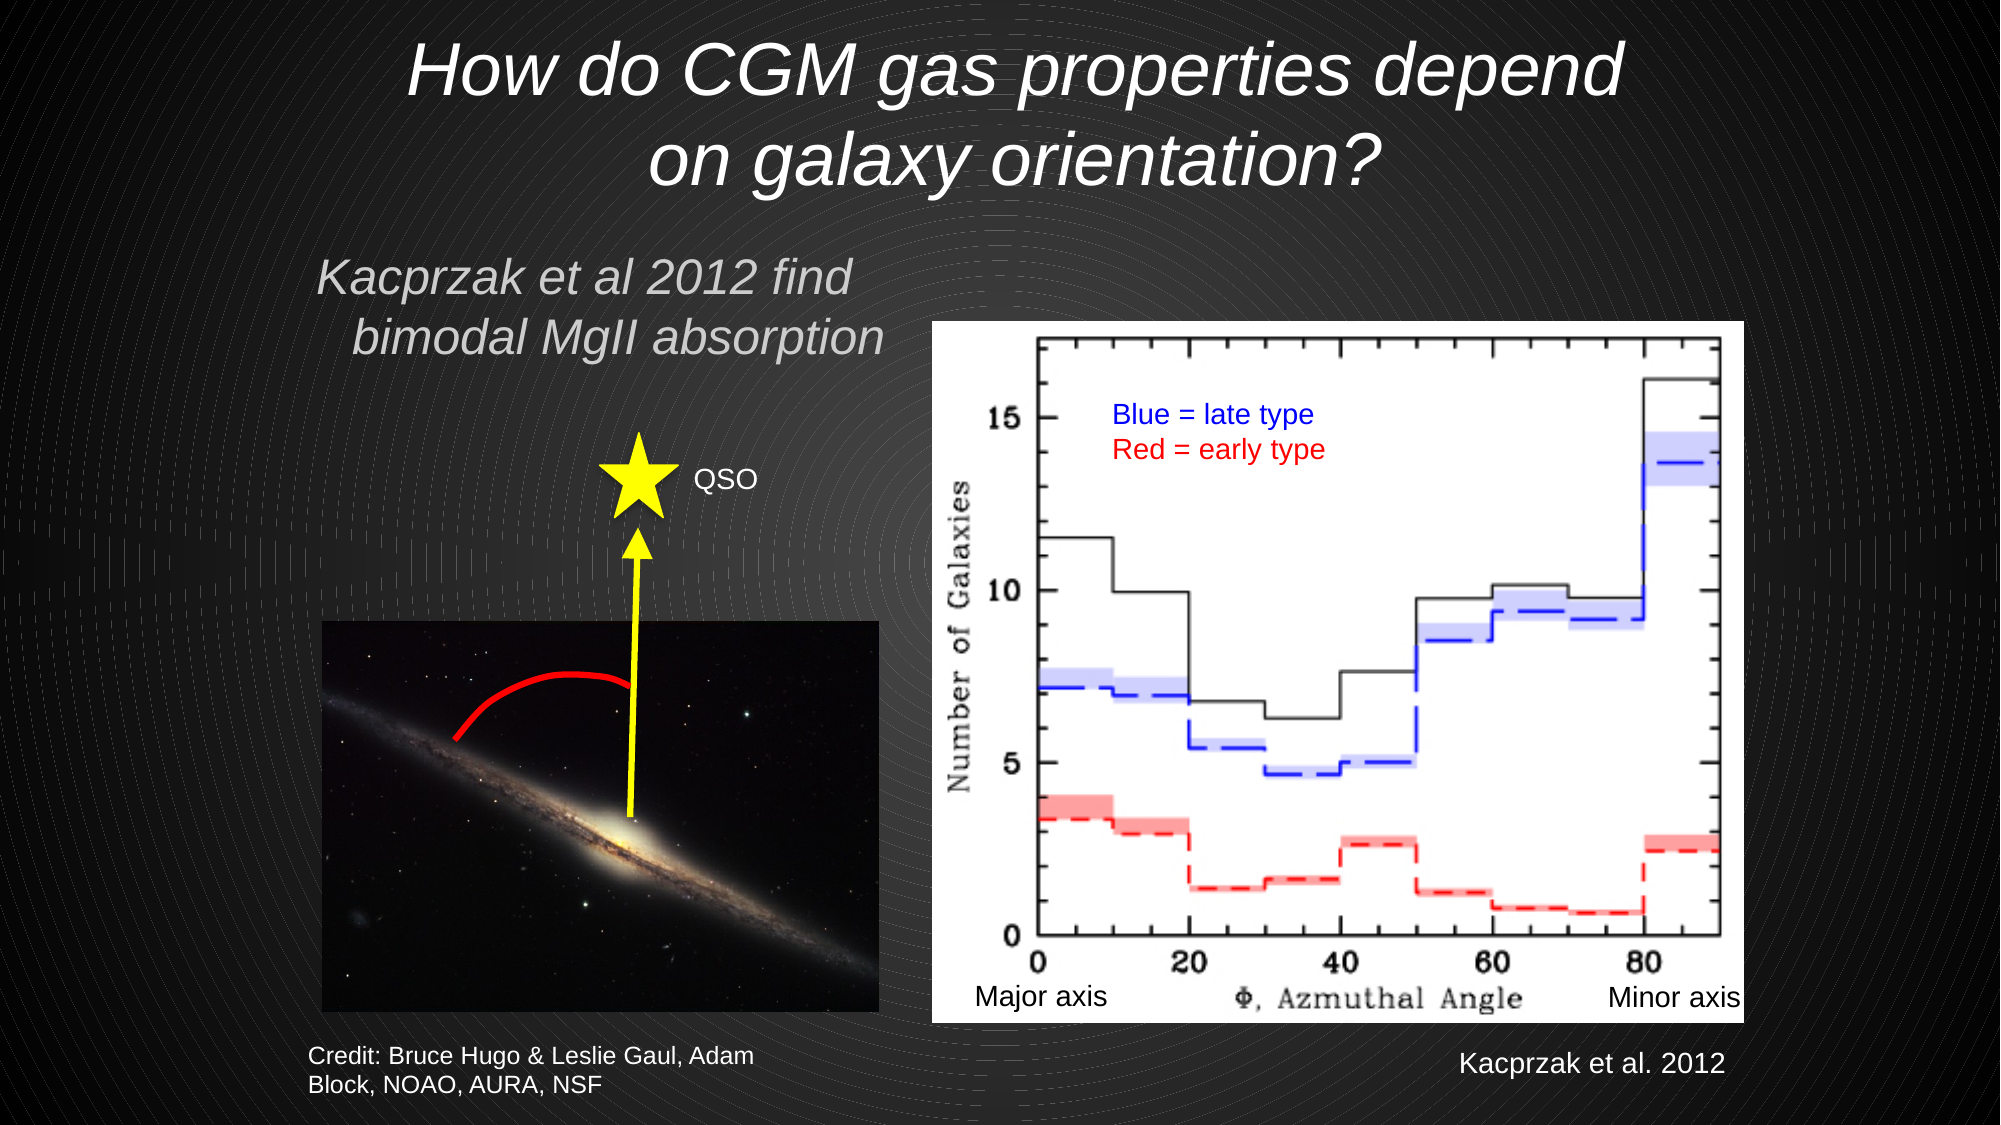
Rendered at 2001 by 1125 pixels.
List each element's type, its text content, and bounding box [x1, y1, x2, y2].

subtitle How do CGM gas properties depend on galaxy orientation? [353, 5, 1679, 213]
text_box Credit: Bruce Hugo & Leslie Gaul, Adam Block, NOAO, AURA, NSF [292, 1024, 838, 1112]
text_box [598, 431, 678, 519]
text_box Minor axis [1748, 970, 1757, 1021]
picture [932, 321, 1745, 1023]
subtitle Kacprzak et al 2012 find bimodal MgII absorption [249, 229, 913, 450]
picture [322, 621, 879, 1012]
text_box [629, 527, 639, 818]
text_box QSO [678, 453, 774, 503]
text_box Kacprzak et al. 2012 [1443, 1031, 1744, 1090]
